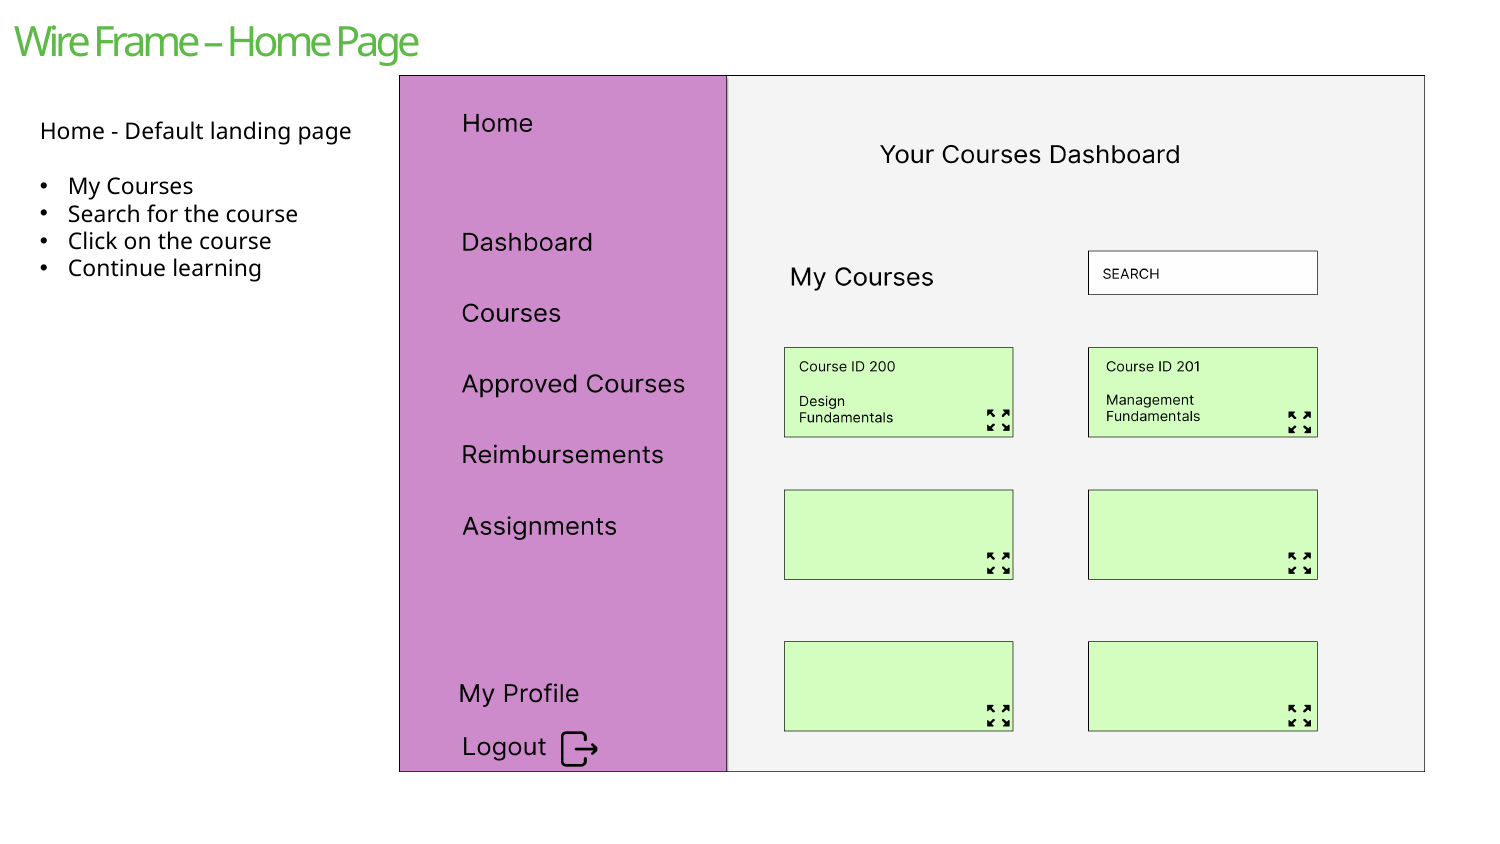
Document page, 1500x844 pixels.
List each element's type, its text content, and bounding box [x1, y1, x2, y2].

text_box Home - Default landing page My Courses Search for the course Click on the course Continue learning [24, 109, 375, 289]
picture [399, 75, 1426, 772]
title Wire Frame – Home Page [11, 12, 563, 156]
